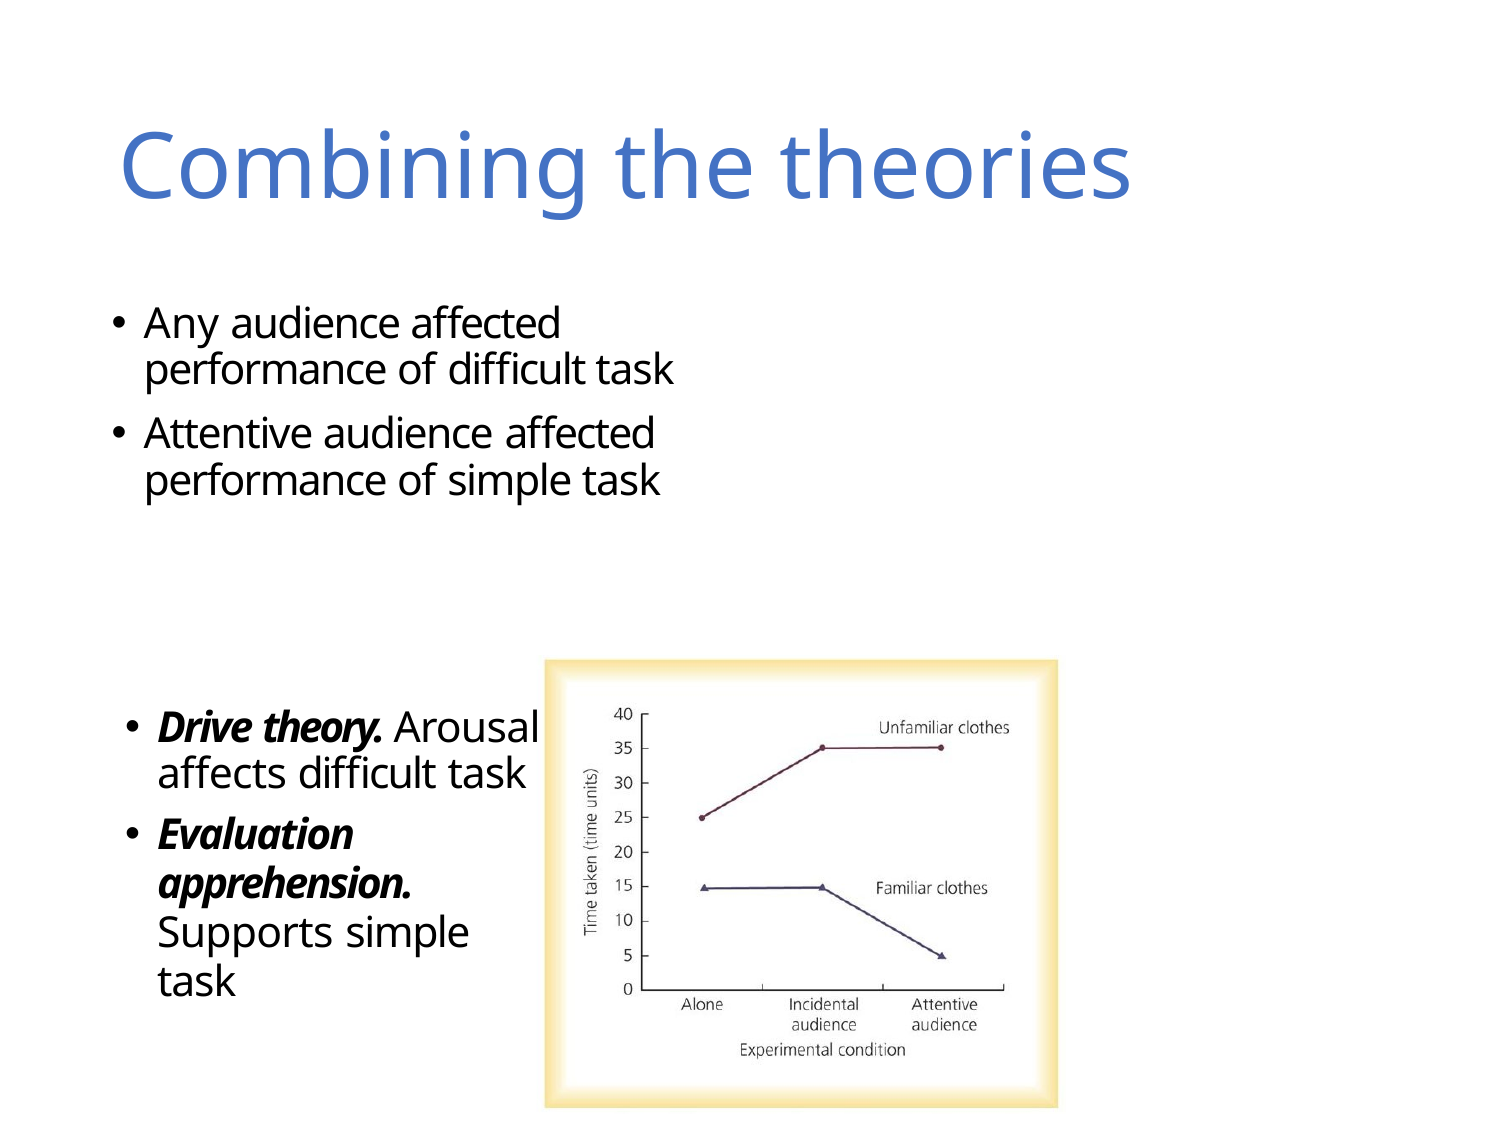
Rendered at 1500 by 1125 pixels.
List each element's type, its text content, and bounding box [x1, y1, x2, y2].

title Combining the theories [103, 59, 1397, 278]
text_box Drive theory. Arousal affects difficult task Evaluation apprehension. Supports simple task [123, 619, 577, 1005]
text_box [536, 655, 1066, 1114]
list Any audience affected performance of difficult task Attentive audience affected performance of simple task [109, 299, 818, 939]
